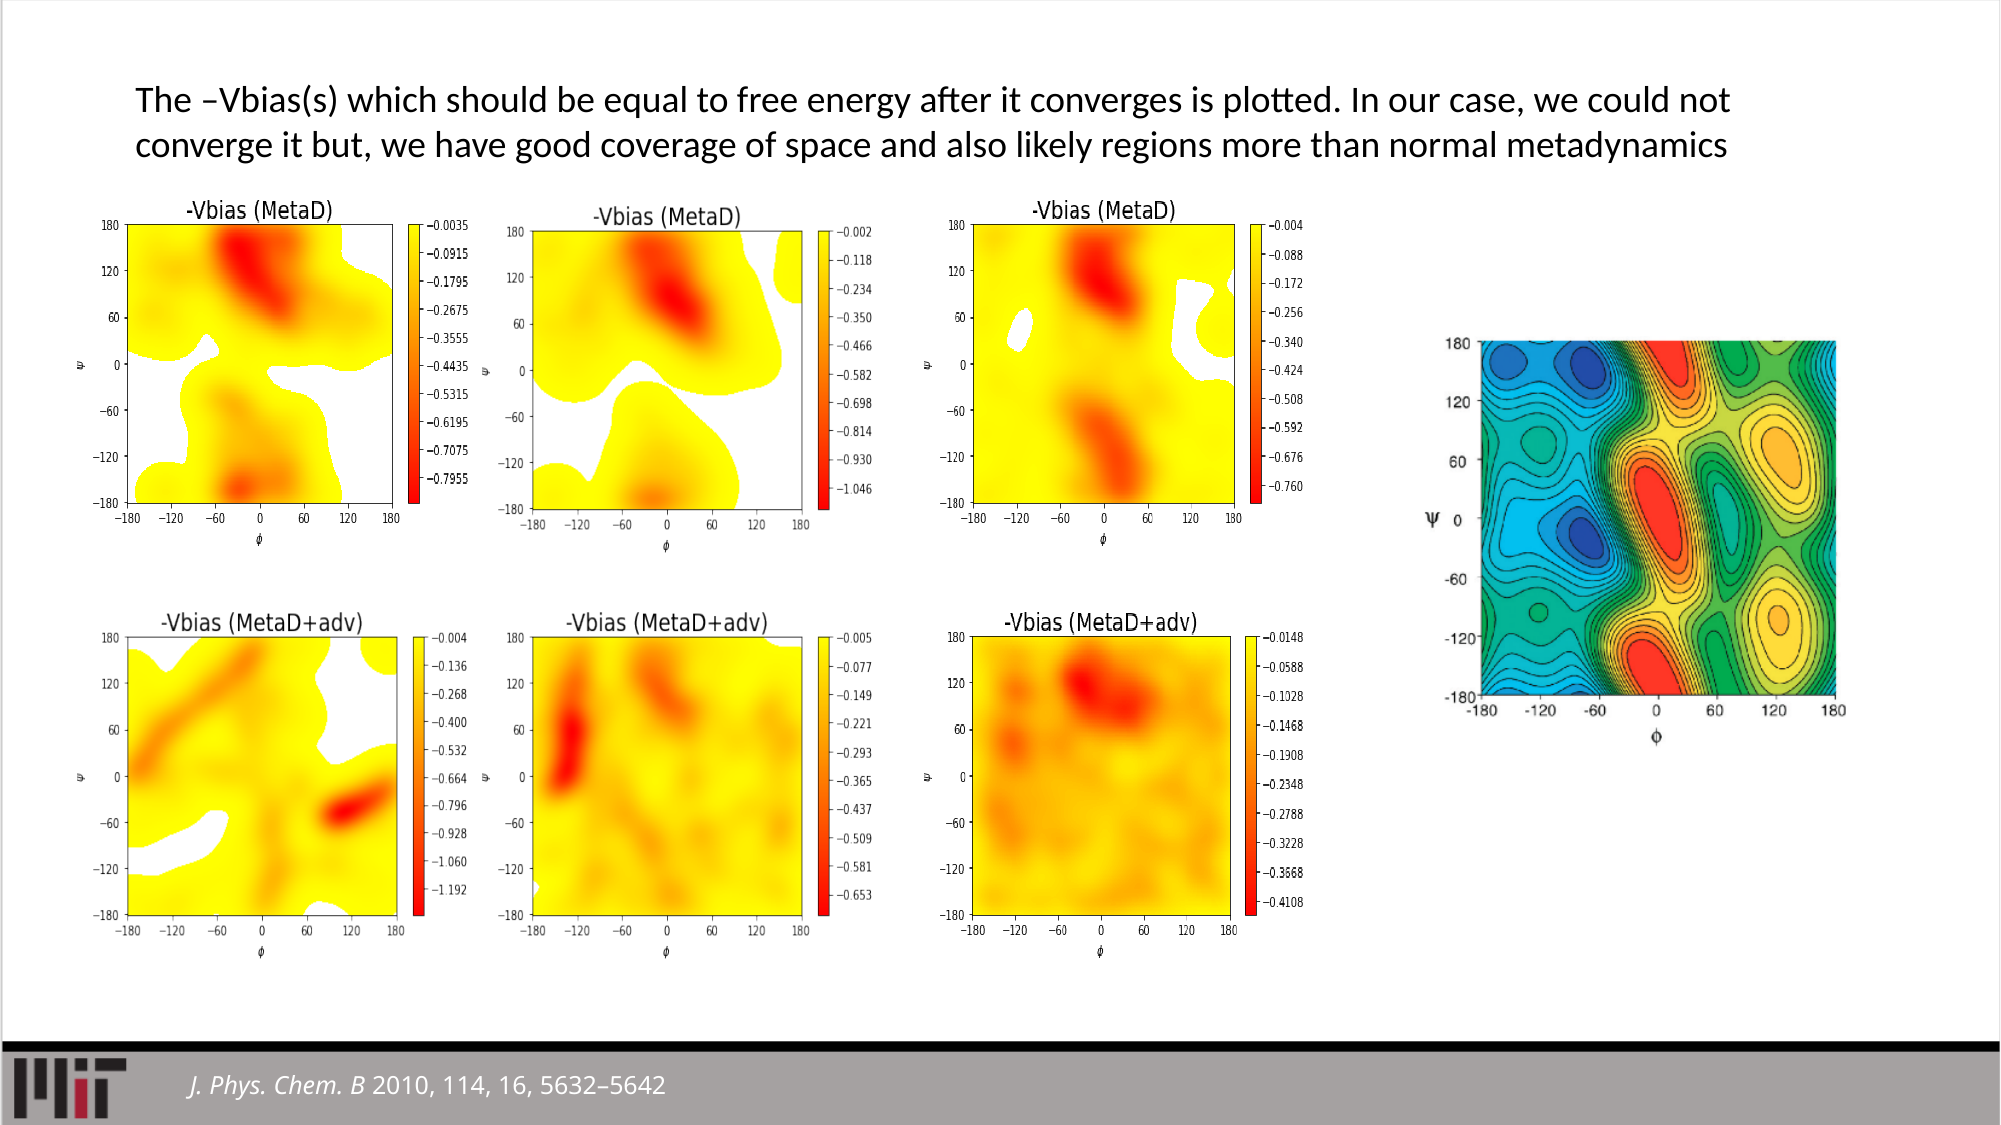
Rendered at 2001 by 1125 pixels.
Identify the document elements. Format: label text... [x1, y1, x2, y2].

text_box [69, 190, 475, 969]
text_box J. Phys. Chem. B 2010, 114, 16, 5632–5642 [175, 1061, 682, 1107]
text_box The –Vbias(s) which should be equal to free energy after it converges is plotted. In our case, we could not converge it but, we have good coverage of space and also likely regions more than normal metadynamics [120, 67, 1859, 173]
picture [0, 0, 2001, 1125]
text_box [474, 196, 880, 969]
